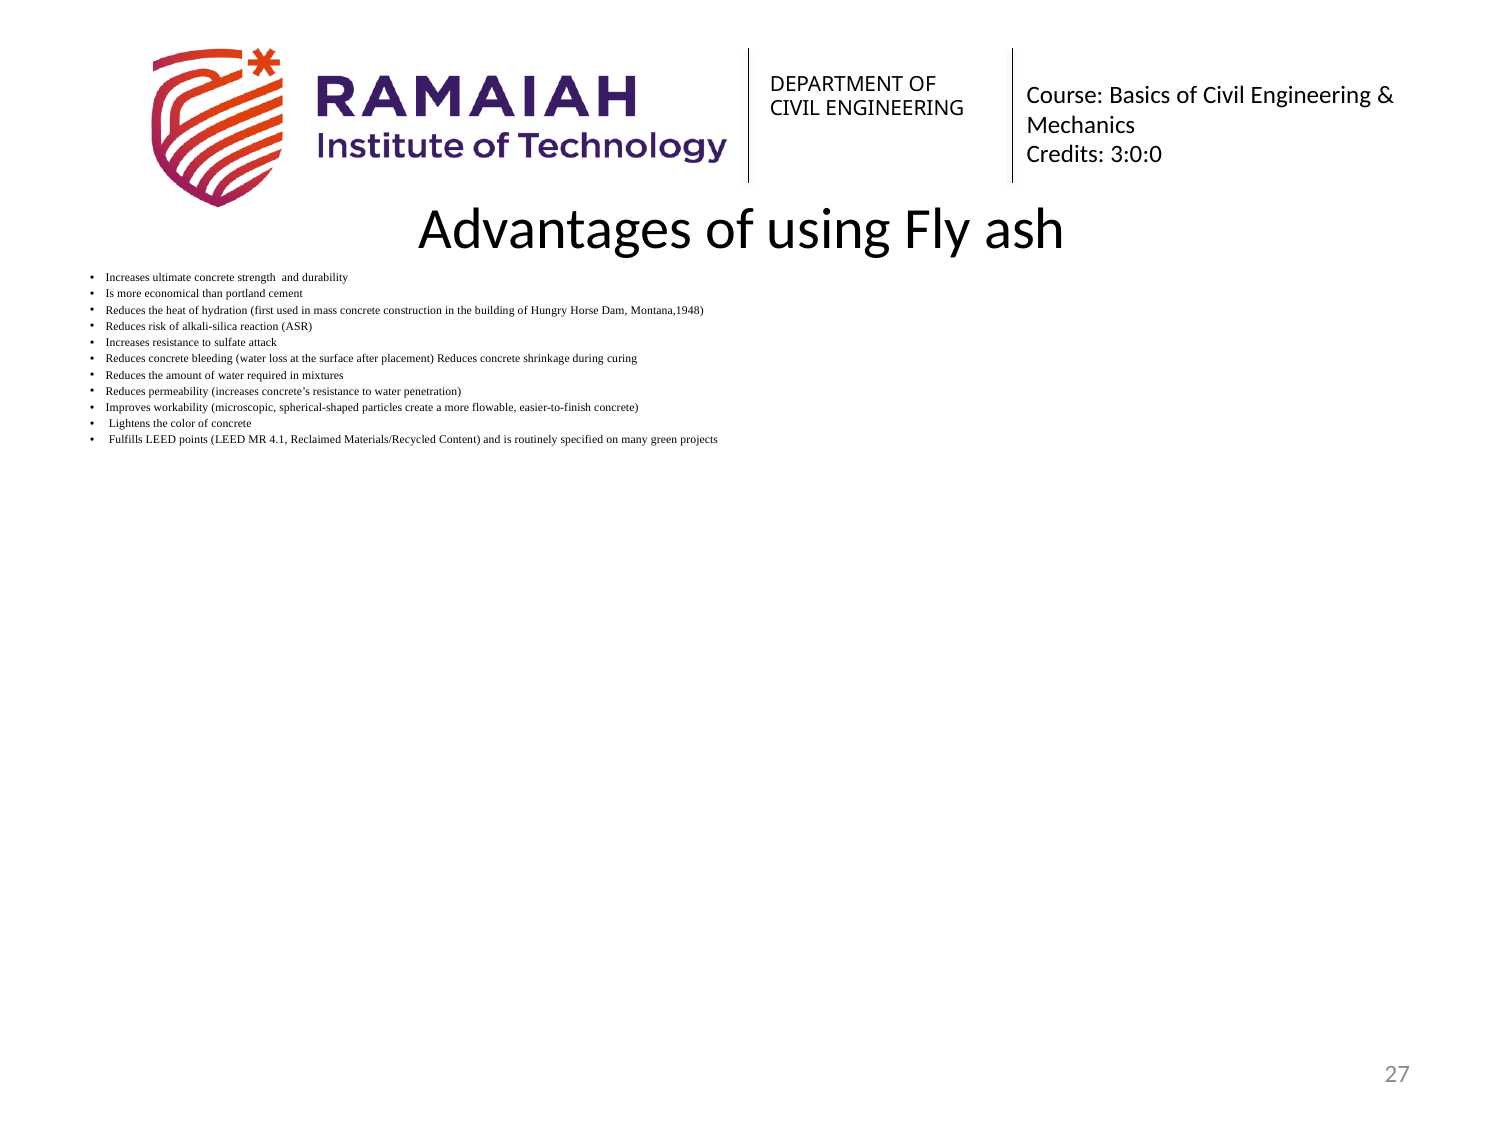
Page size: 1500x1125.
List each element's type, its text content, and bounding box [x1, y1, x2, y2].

text_box Advantages of using Fly ash [403, 217, 1081, 268]
list Increases ultimate concrete strength and durability Is more economical than portland cement Reduces the heat of hydration (first used in mass concrete construction in the building of Hungry Horse Dam, Montana,1948) Reduces risk of alkali-silica reaction (ASR) Increases resistance to sulfate attack Reduces concrete bleeding (water loss at the surface after placement) Reduces concrete shrinkage during curing Reduces the amount of water required in mixtures Reduces permeability (increases concrete’s resistance to water penetration) Improves workability (microscopic, spherical-shaped particles create a more flowable, easier-to-finish concrete) Lightens the color of concrete Fulfills LEED points (LEED MR 4.1, Reclaimed Materials/Recycled Content) and is routinely specified on many green projects [75, 262, 1225, 463]
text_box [149, 47, 1457, 209]
slide_number 27 [1074, 1042, 1425, 1103]
